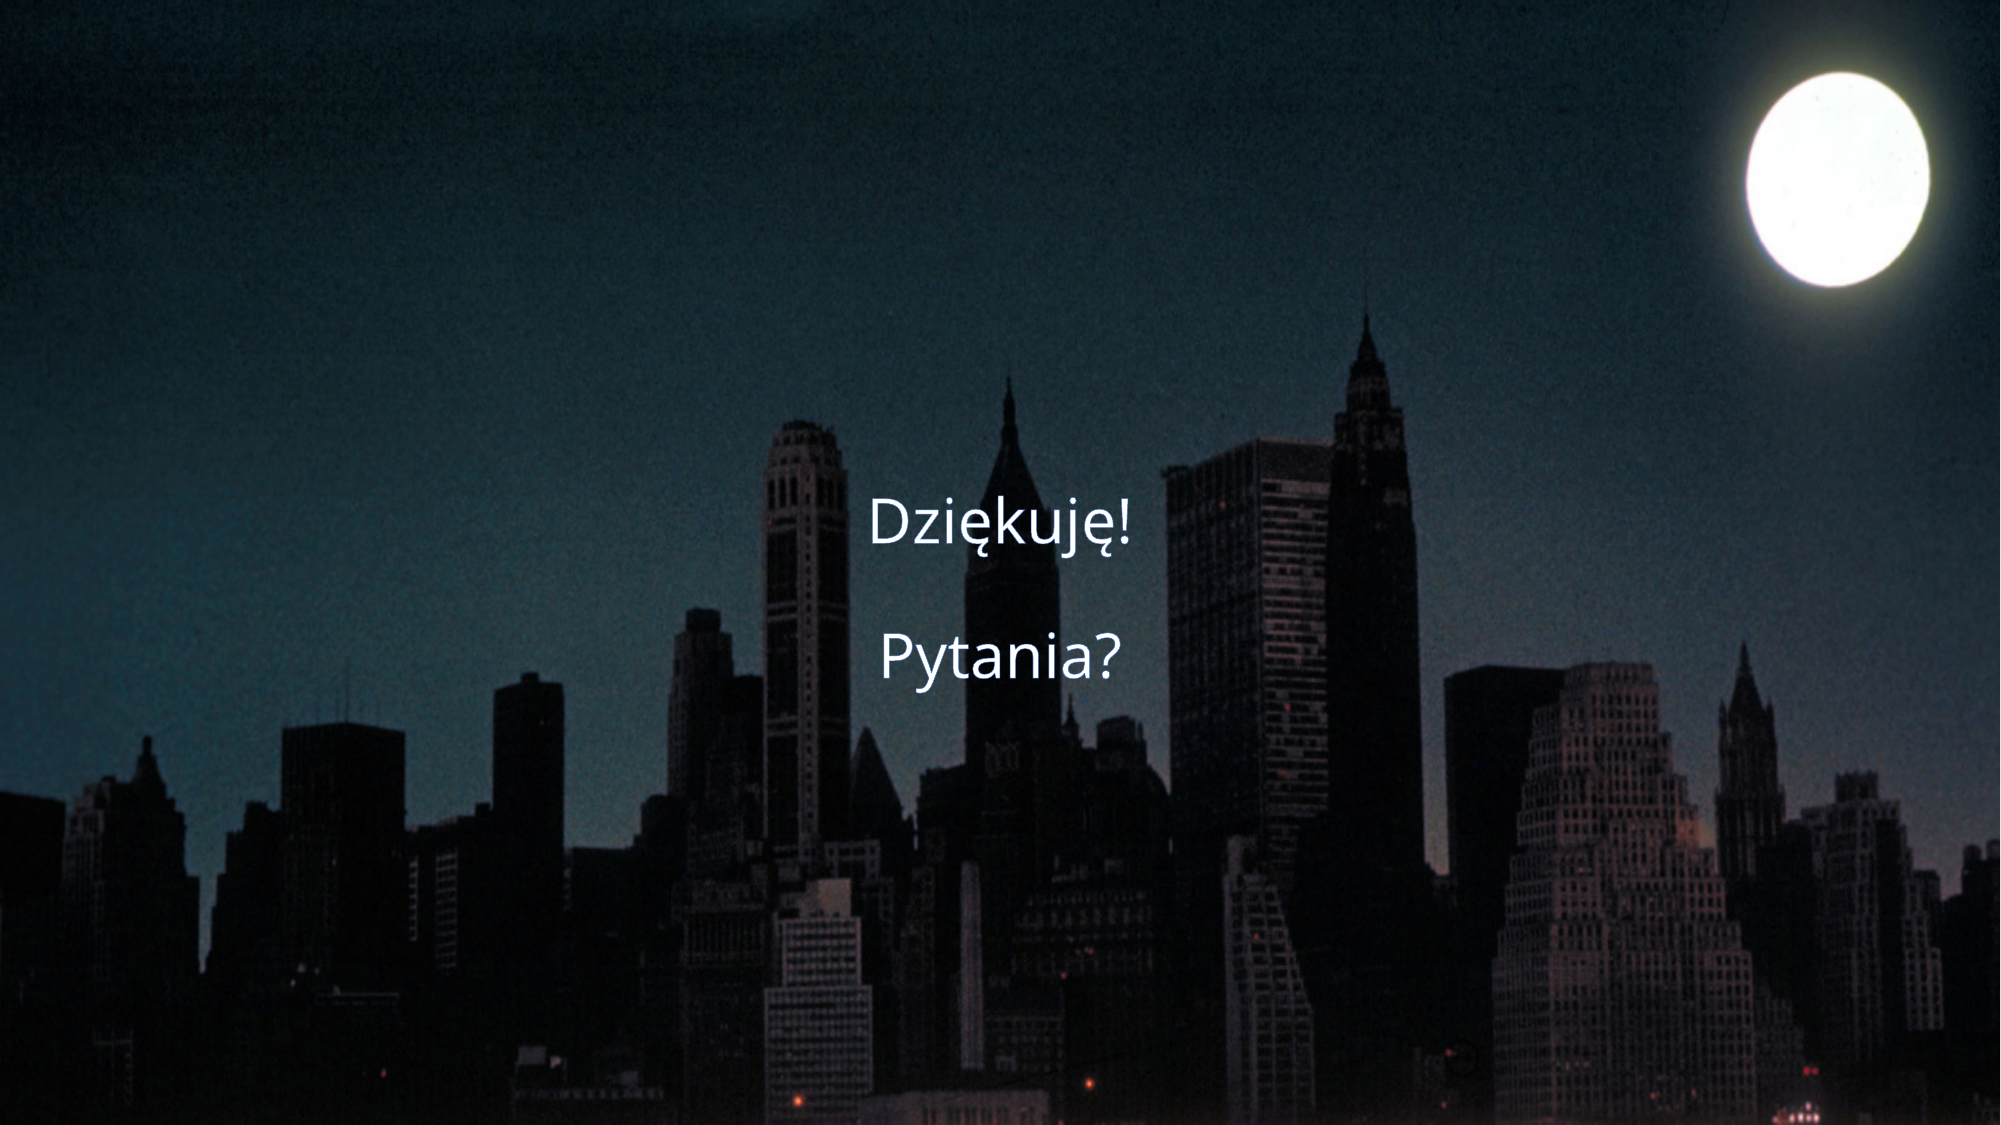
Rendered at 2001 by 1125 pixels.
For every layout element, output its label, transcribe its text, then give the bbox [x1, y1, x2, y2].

picture [0, 0, 2001, 1125]
title Dziękuję! Pytania? [137, 481, 1863, 700]
